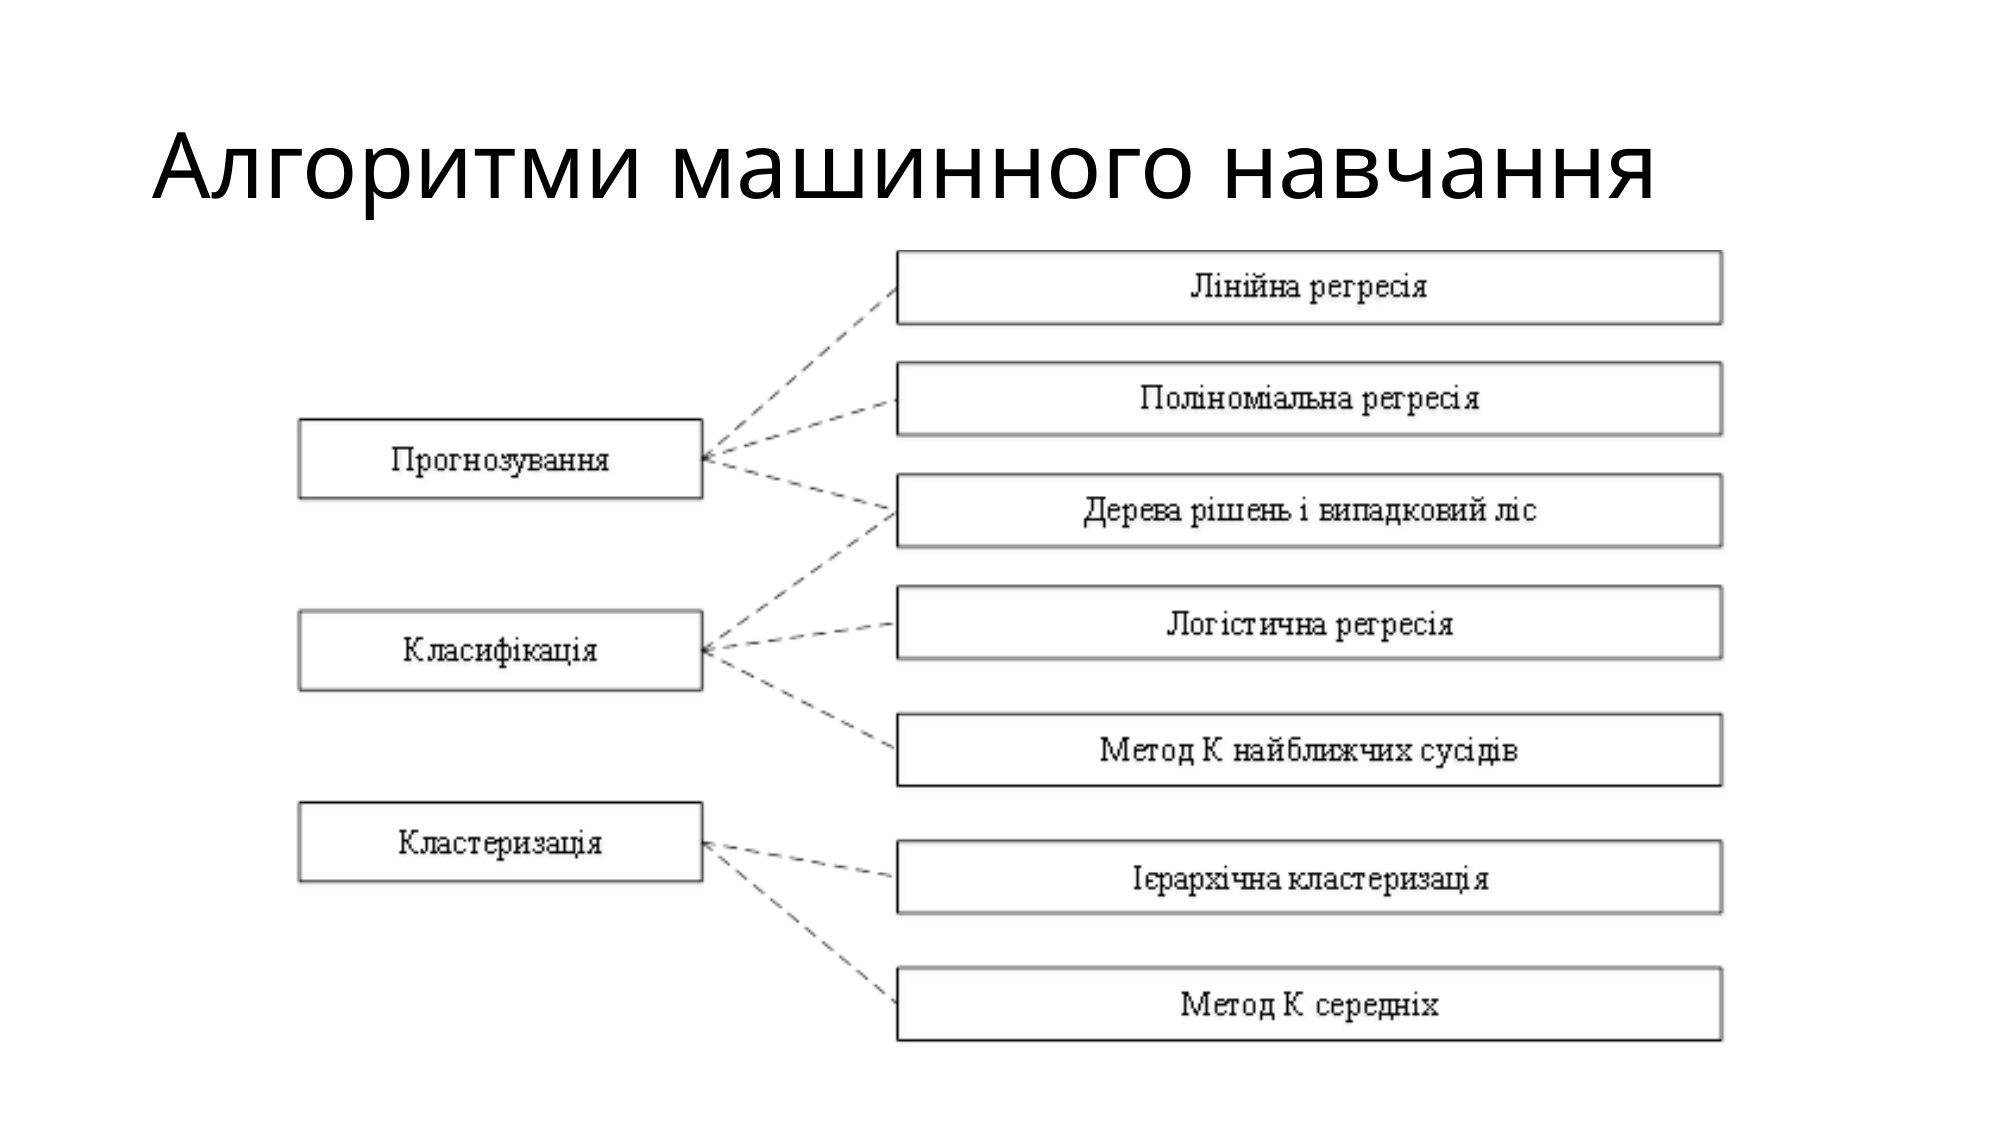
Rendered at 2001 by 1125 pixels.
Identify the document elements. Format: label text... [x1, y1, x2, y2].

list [293, 250, 1734, 1047]
title Алгоритми машинного навчання [137, 59, 1863, 278]
